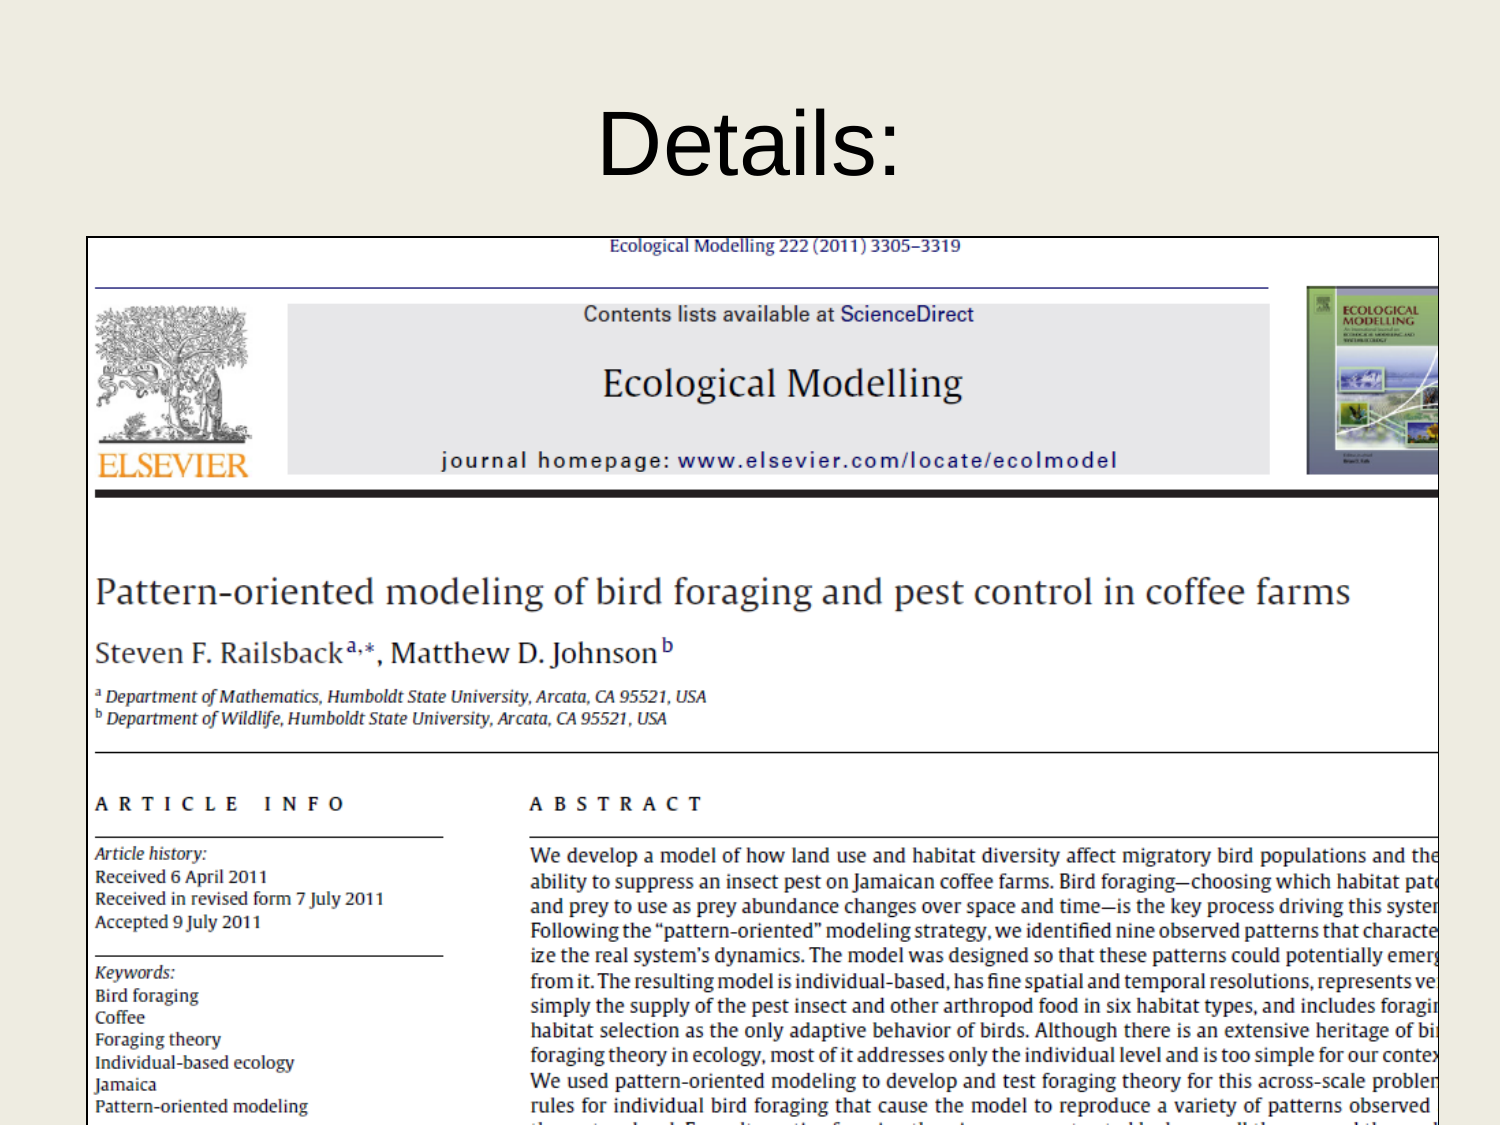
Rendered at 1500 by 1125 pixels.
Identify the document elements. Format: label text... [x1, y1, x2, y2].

picture [87, 237, 1438, 1125]
title Details: [75, 45, 1425, 233]
